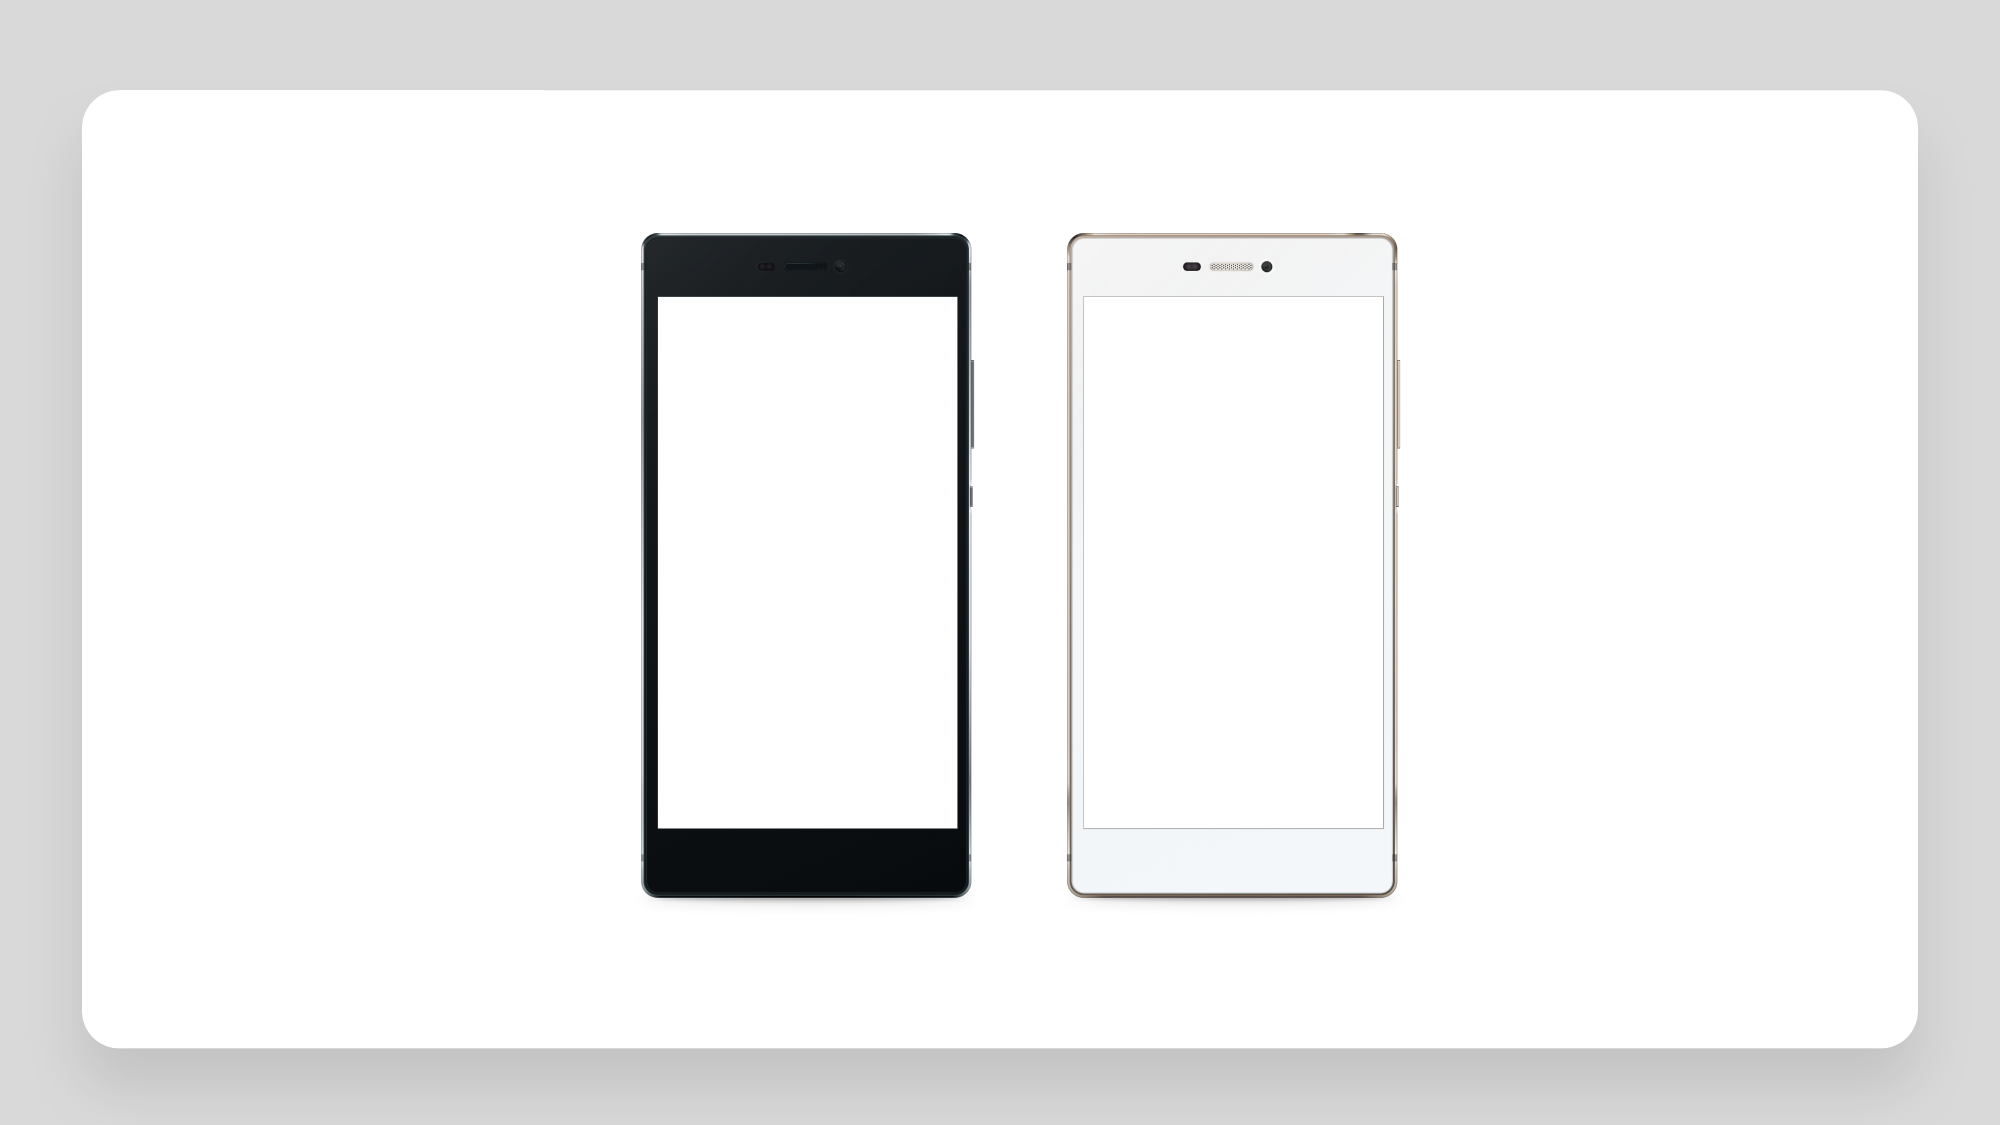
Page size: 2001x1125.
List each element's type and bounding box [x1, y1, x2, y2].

picture [1056, 208, 1411, 917]
picture [630, 208, 985, 917]
